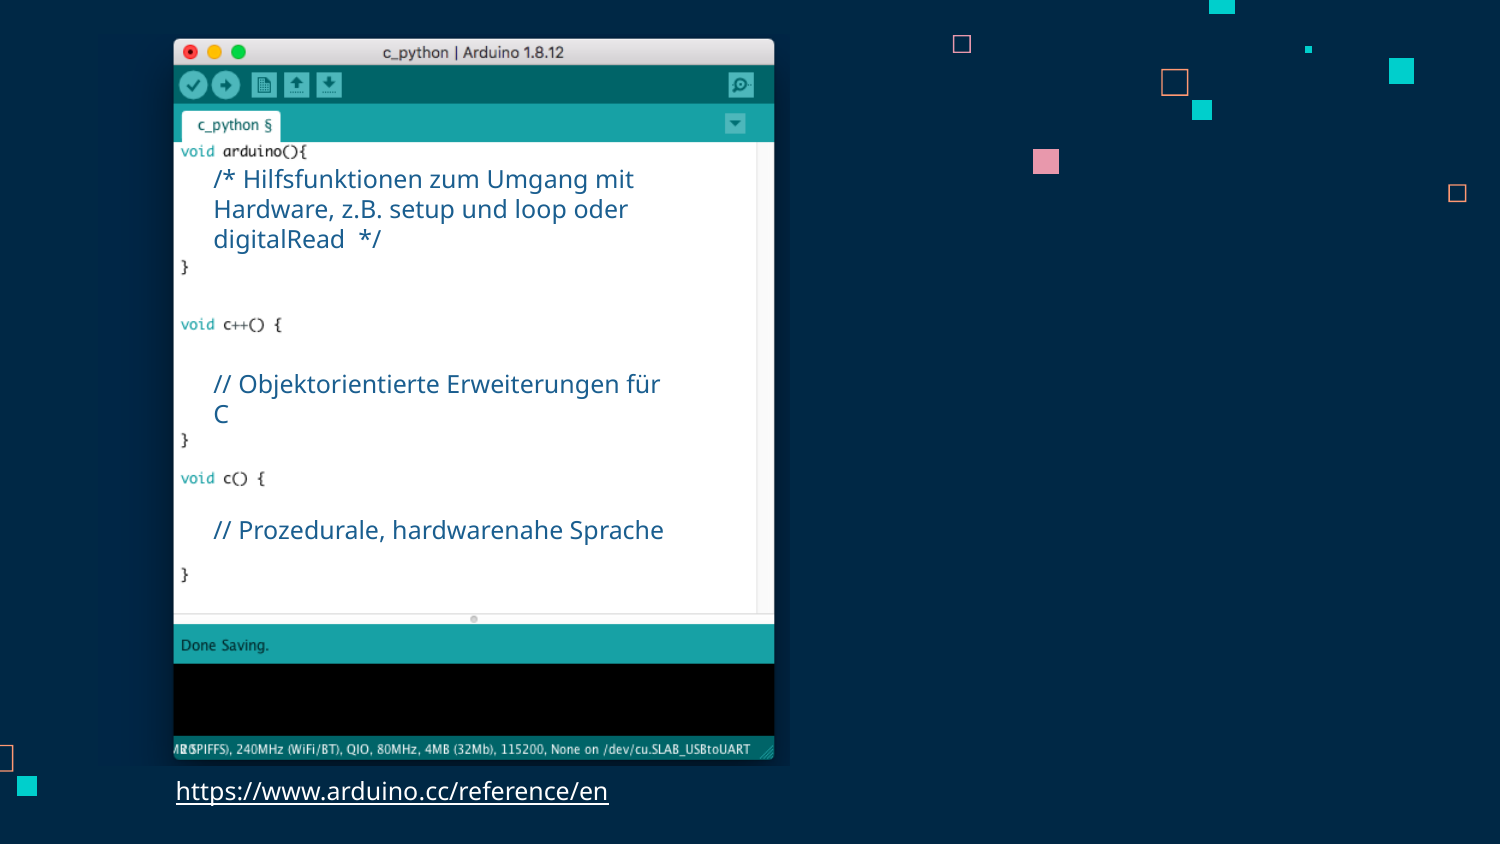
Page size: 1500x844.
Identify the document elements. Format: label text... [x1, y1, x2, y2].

text_box https://www.arduino.cc/reference/en [160, 774, 653, 826]
picture [98, 34, 790, 766]
